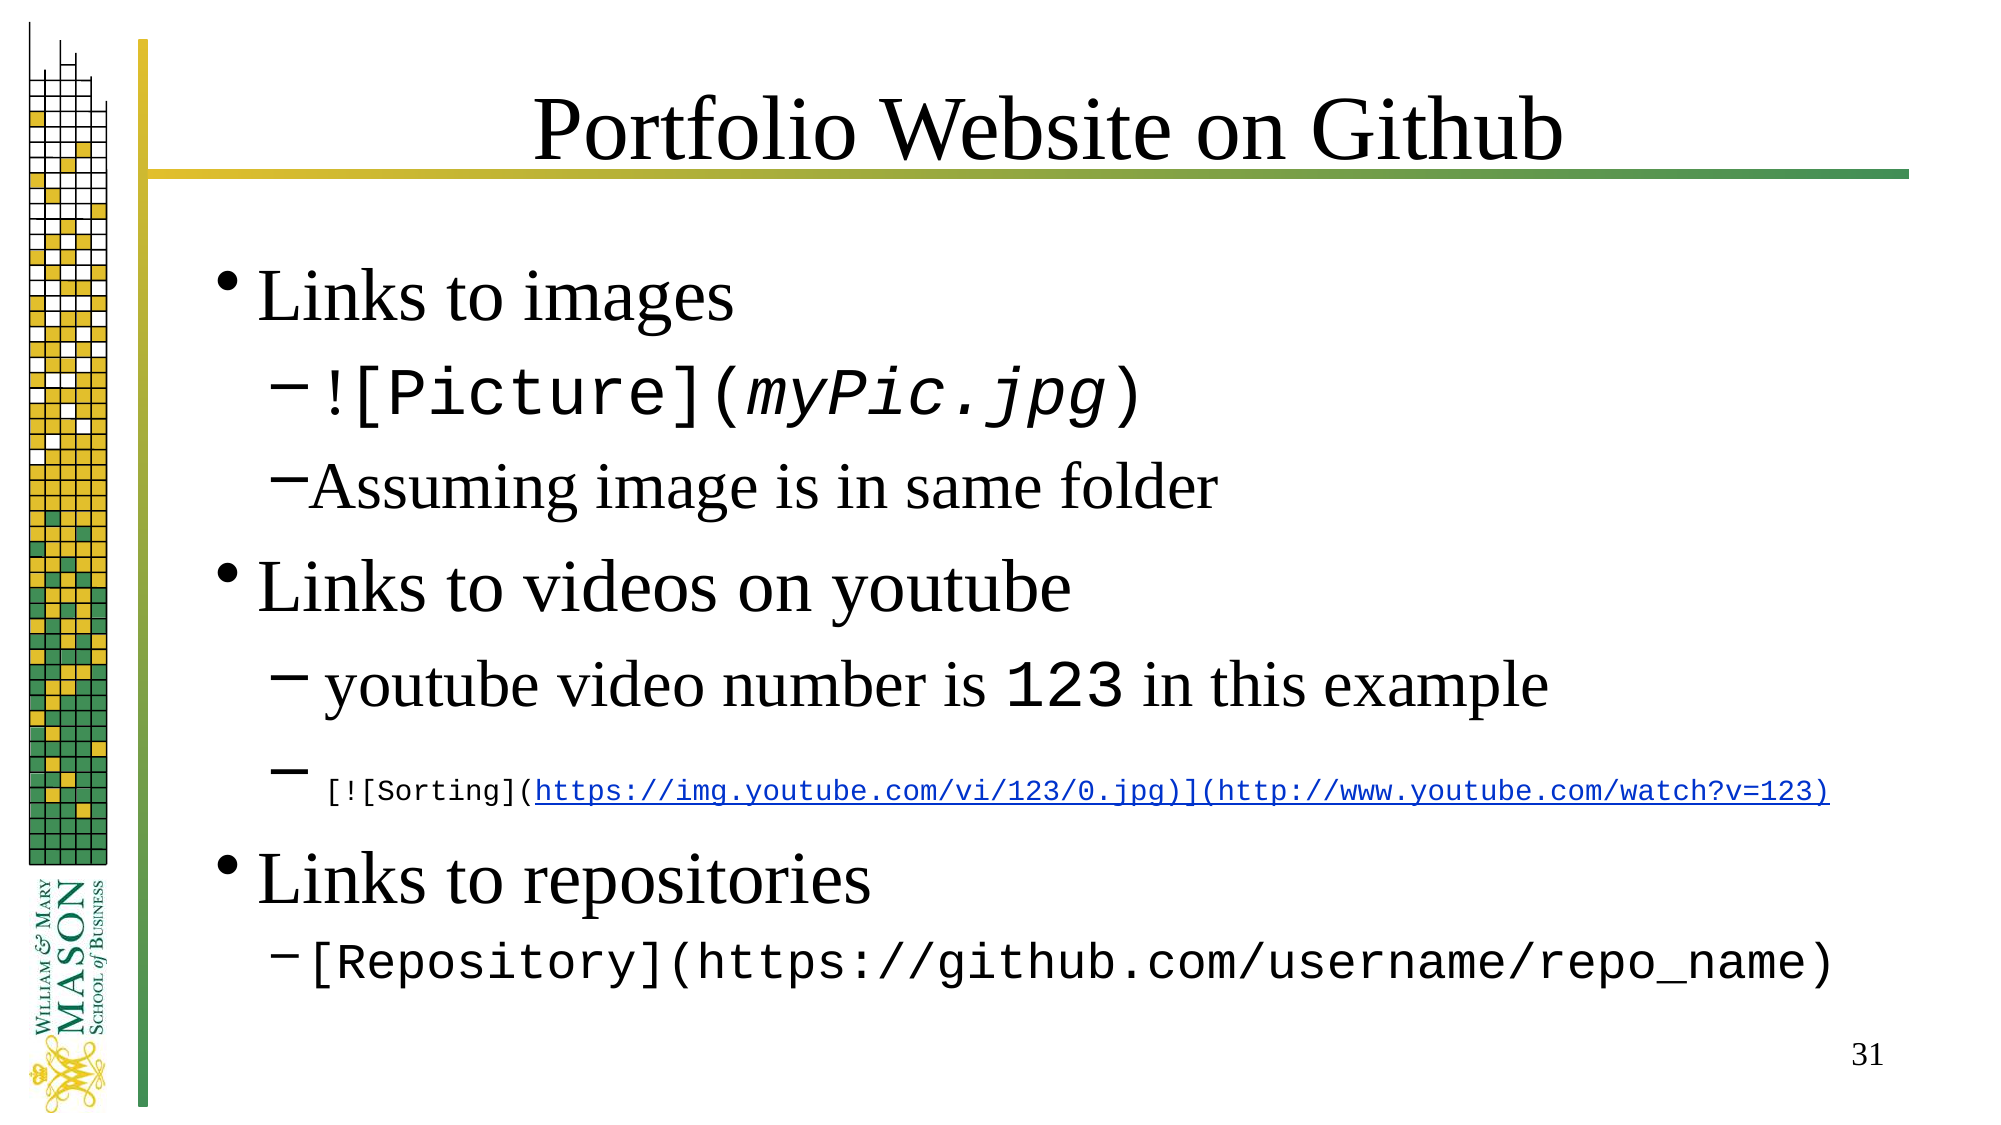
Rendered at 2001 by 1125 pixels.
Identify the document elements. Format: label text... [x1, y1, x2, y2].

picture [29, 879, 107, 1113]
slide_number 31 [1398, 1024, 1901, 1103]
list Links to images ![Picture](myPic.jpg) Assuming image is in same folder Links to videos on youtube youtube video number is 123 in this example [![Sorting](https://img.youtube.com/vi/123/0.jpg)](http://www.youtube.com/watch?v=123) Links to repositories [Repository](https://github.com/username/repo_name) [200, 237, 2000, 1005]
title Portfolio Website on Github [200, 45, 1900, 200]
